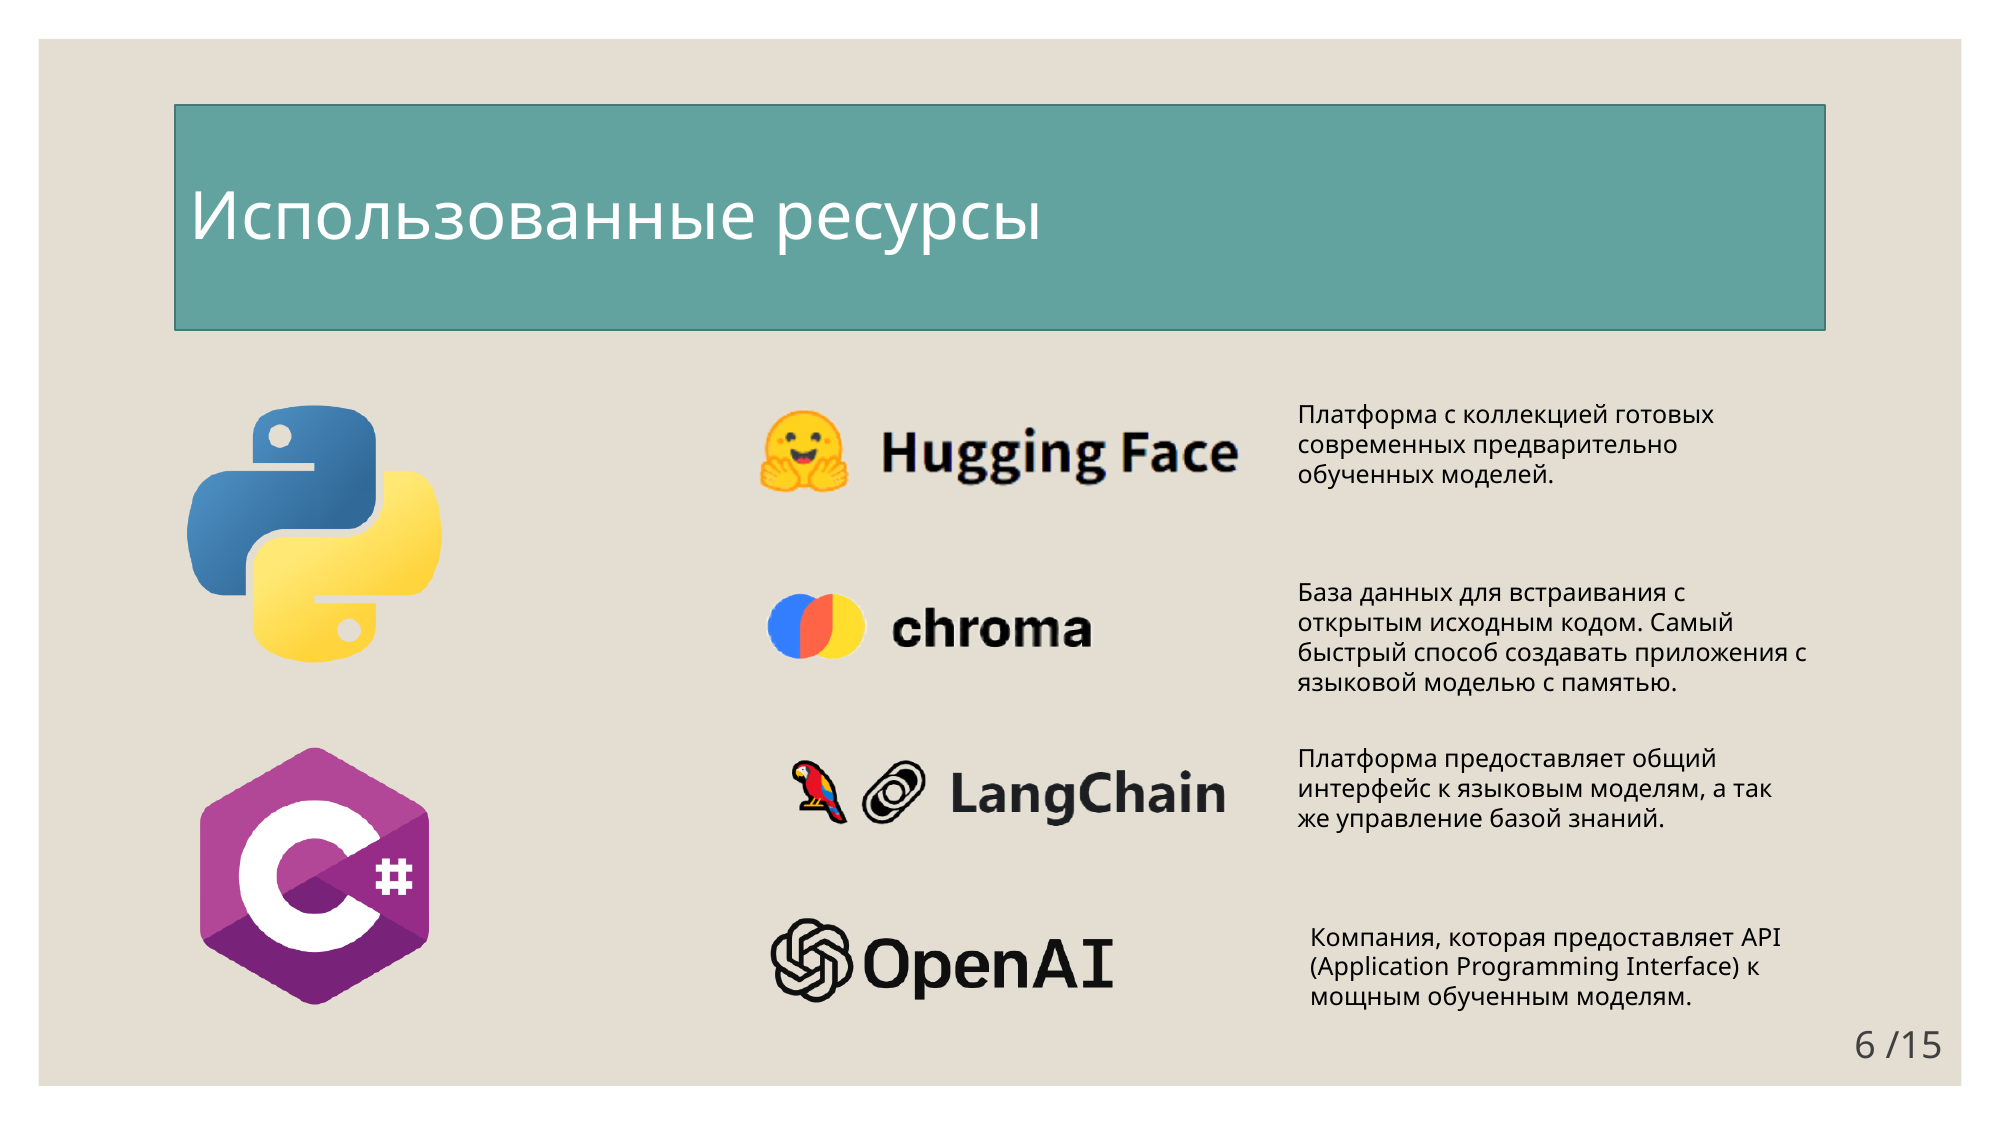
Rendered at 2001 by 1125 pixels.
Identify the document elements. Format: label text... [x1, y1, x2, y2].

text_box Платформа с коллекцией готовых современных предварительно обученных моделей. [1282, 391, 1825, 496]
slide_number 6 /15 [1717, 1019, 1958, 1080]
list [174, 374, 458, 1020]
title Использованные ресурсы [174, 104, 1826, 331]
text_box База данных для встраивания с открытым исходным кодом. Самый быстрый способ создавать приложения с языковой моделью с памятью. [1282, 568, 1825, 704]
picture [729, 374, 1271, 1020]
text_box Платформа предоставляет общий интерфейс к языковым моделям, а так же управление базой знаний. [1282, 735, 1825, 841]
text_box Компания, которая предоставляет API (Application Programming Interface) к мощным обученным моделям. [1295, 913, 1825, 1019]
